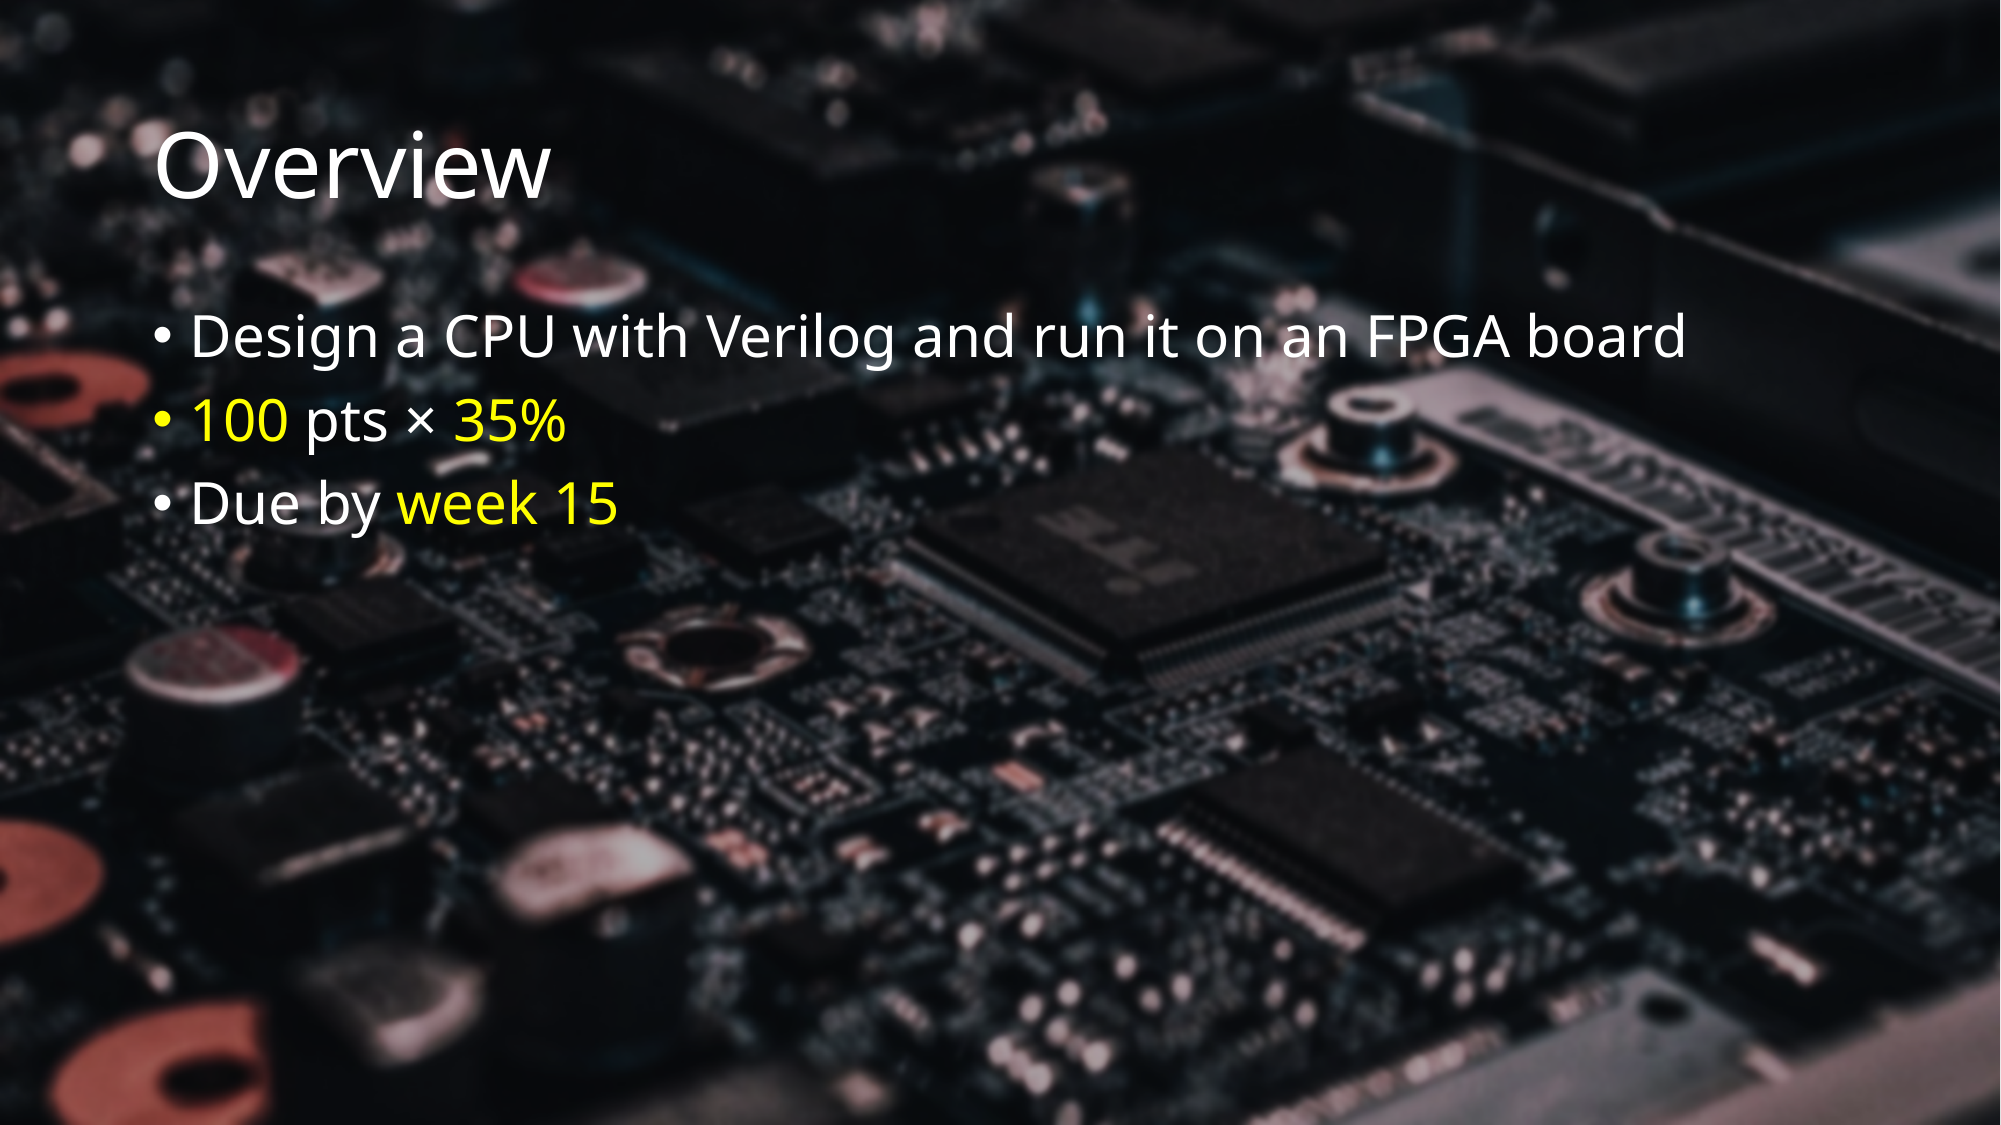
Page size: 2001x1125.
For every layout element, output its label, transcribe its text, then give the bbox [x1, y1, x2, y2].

title Overview [137, 59, 1863, 278]
picture [0, 0, 2001, 1125]
list Design a CPU with Verilog and run it on an FPGA board 100 pts × 35% Due by week 15 [137, 299, 1863, 1014]
